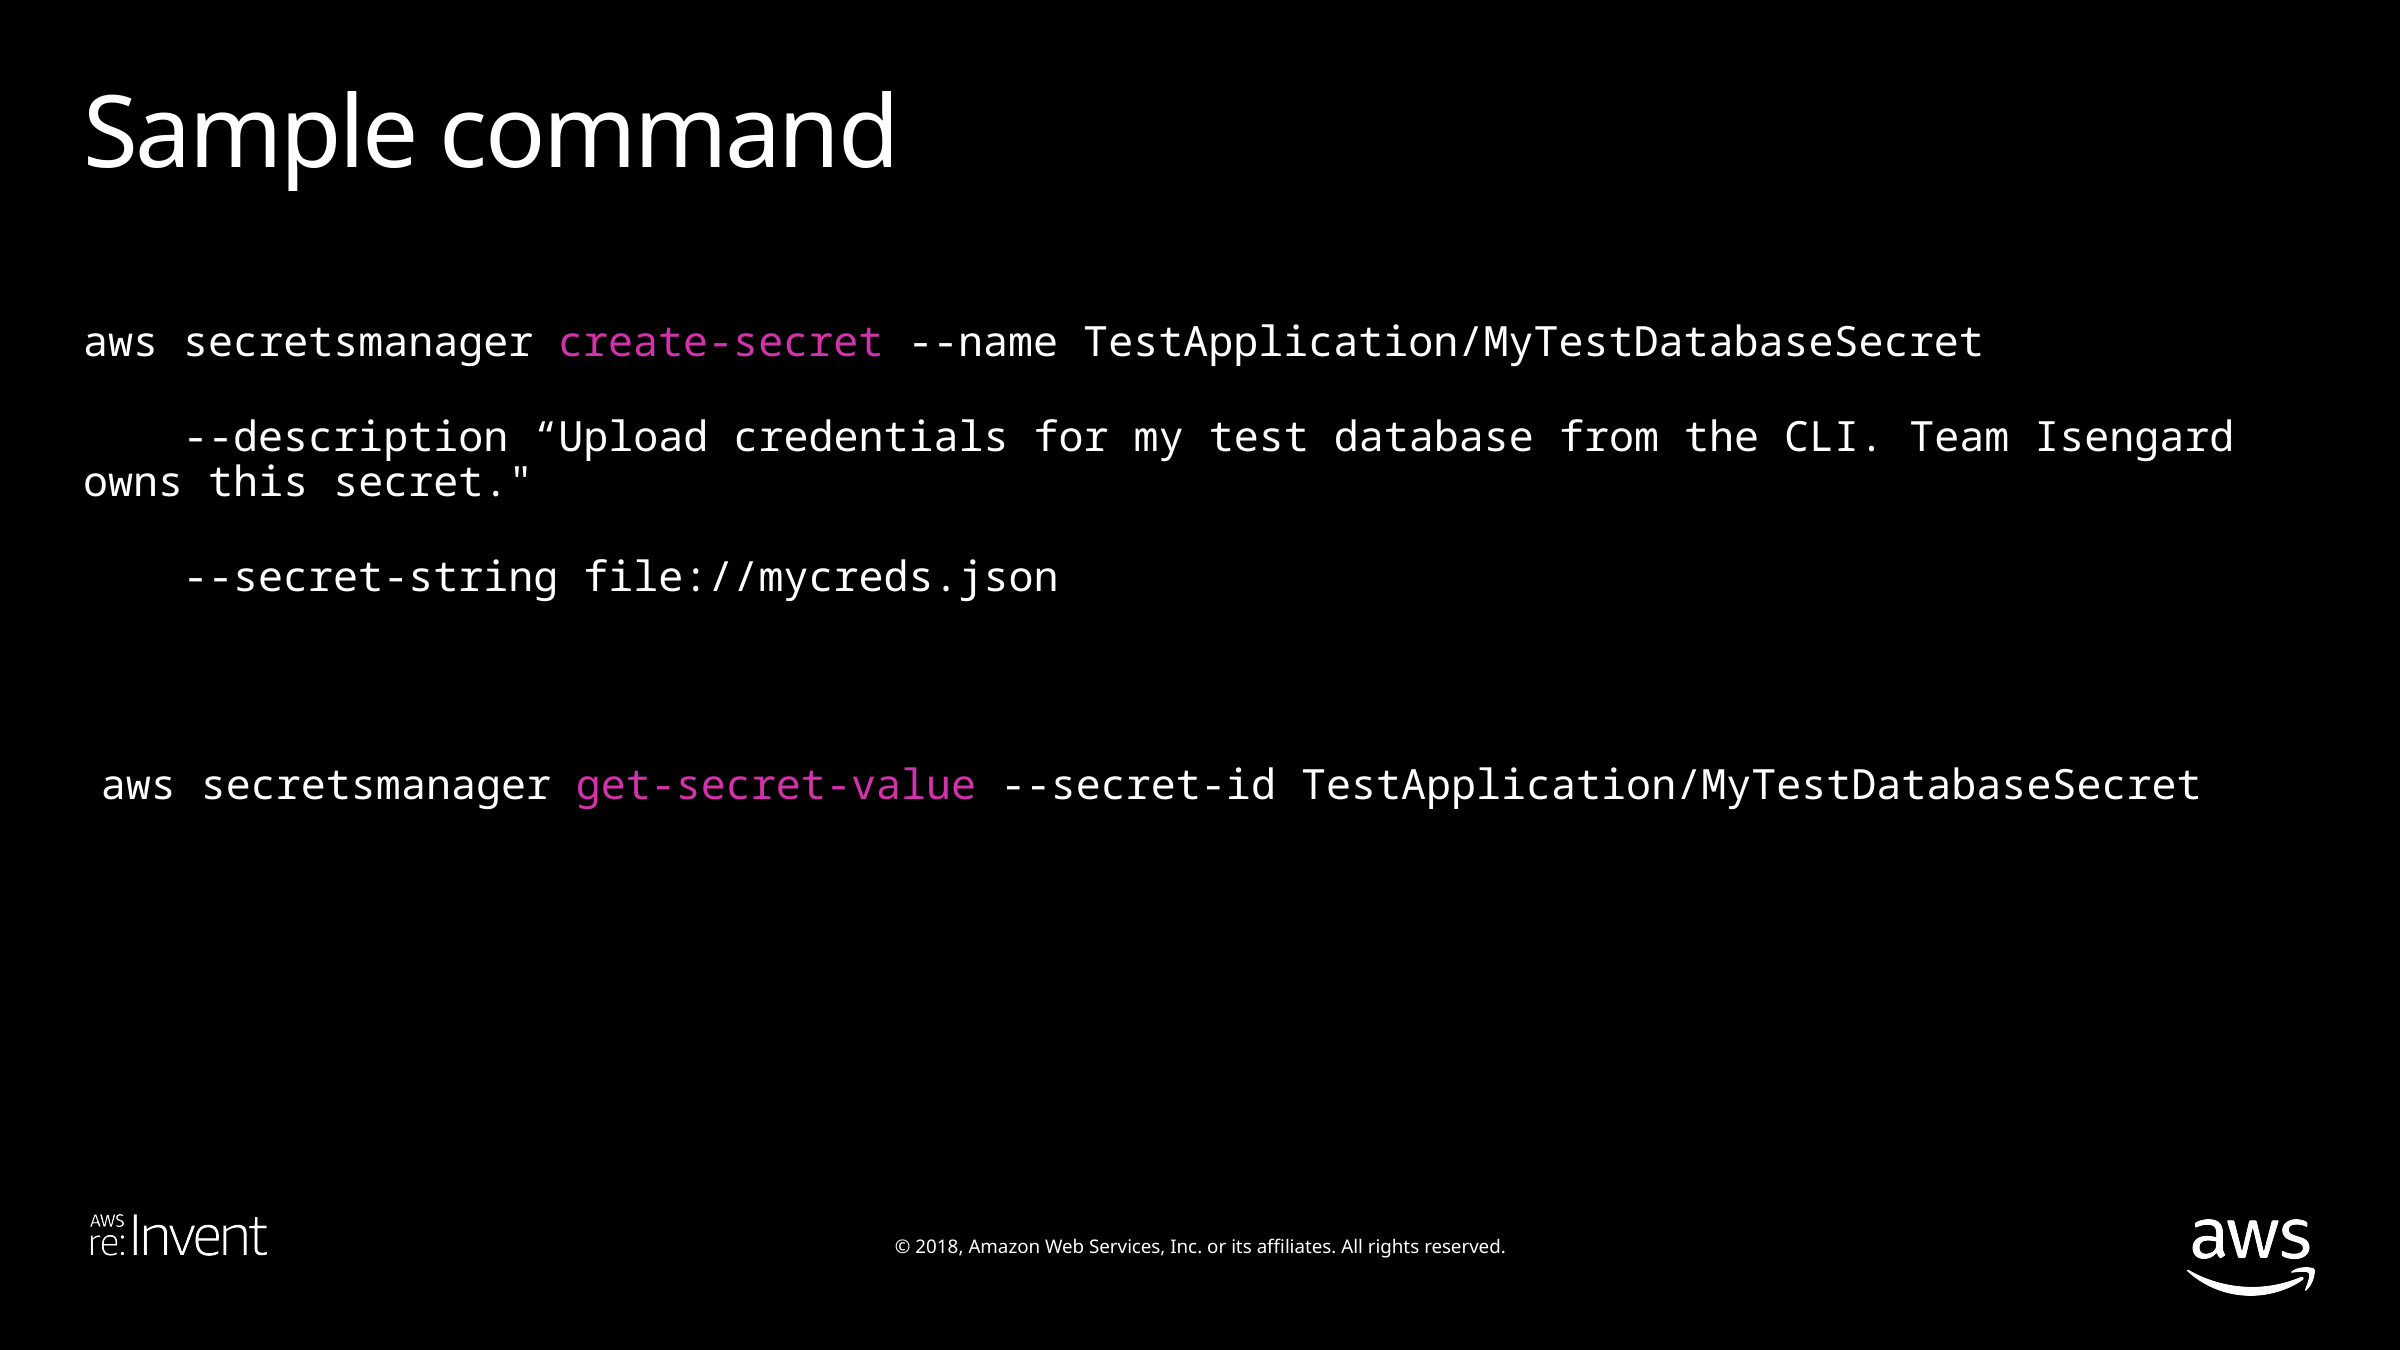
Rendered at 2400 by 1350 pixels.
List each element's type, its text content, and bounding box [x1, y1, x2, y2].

title Sample command [53, 57, 2400, 235]
picture [2187, 1219, 2315, 1296]
text_box aws secretsmanager get-secret-value --secret-id TestApplication/MyTestDatabaseSecret [70, 740, 2330, 831]
picture [90, 1214, 267, 1256]
list aws secretsmanager create-secret --name TestApplication/MyTestDatabaseSecret --description “Upload credentials for my test database from the CLI. Team Isengard owns this secret." --secret-string file://mycreds.json [53, 296, 2312, 628]
